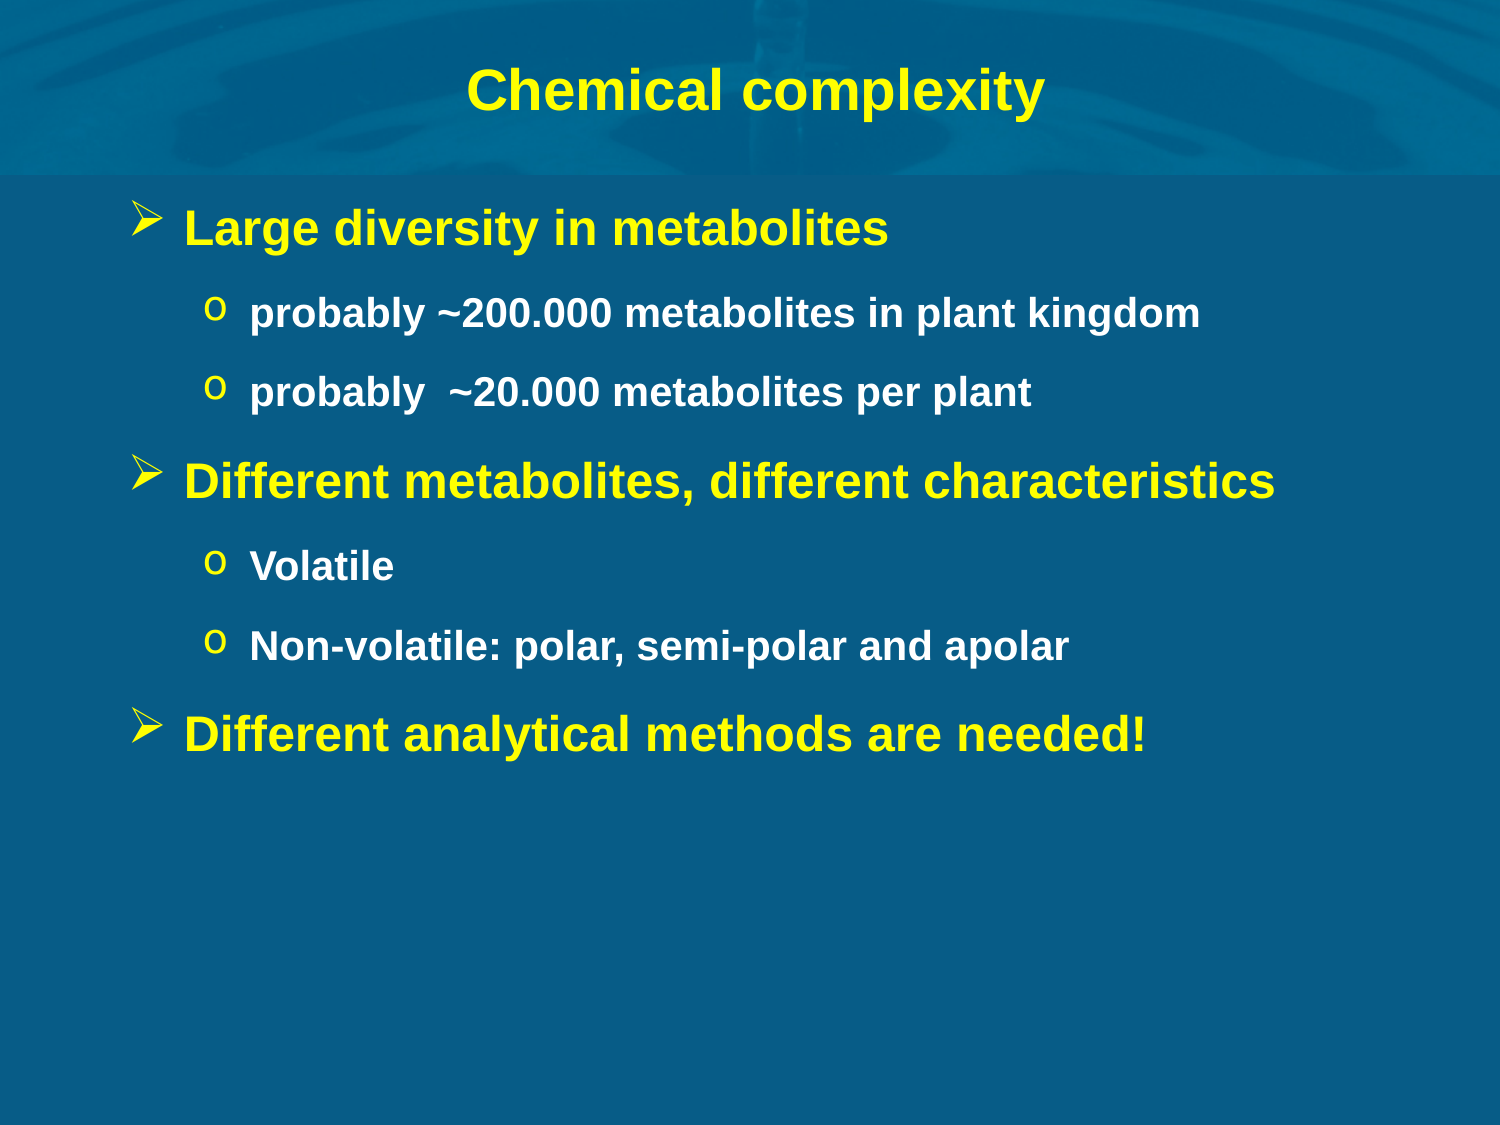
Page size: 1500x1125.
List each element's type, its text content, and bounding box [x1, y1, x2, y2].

list Large diversity in metabolites probably ~200.000 metabolites in plant kingdom probably ~20.000 metabolites per plant Different metabolites, different characteristics Volatile Non-volatile: polar, semi-polar and apolar Different analytical methods are needed! [112, 187, 1388, 988]
title Chemical complexity [125, 24, 1388, 150]
